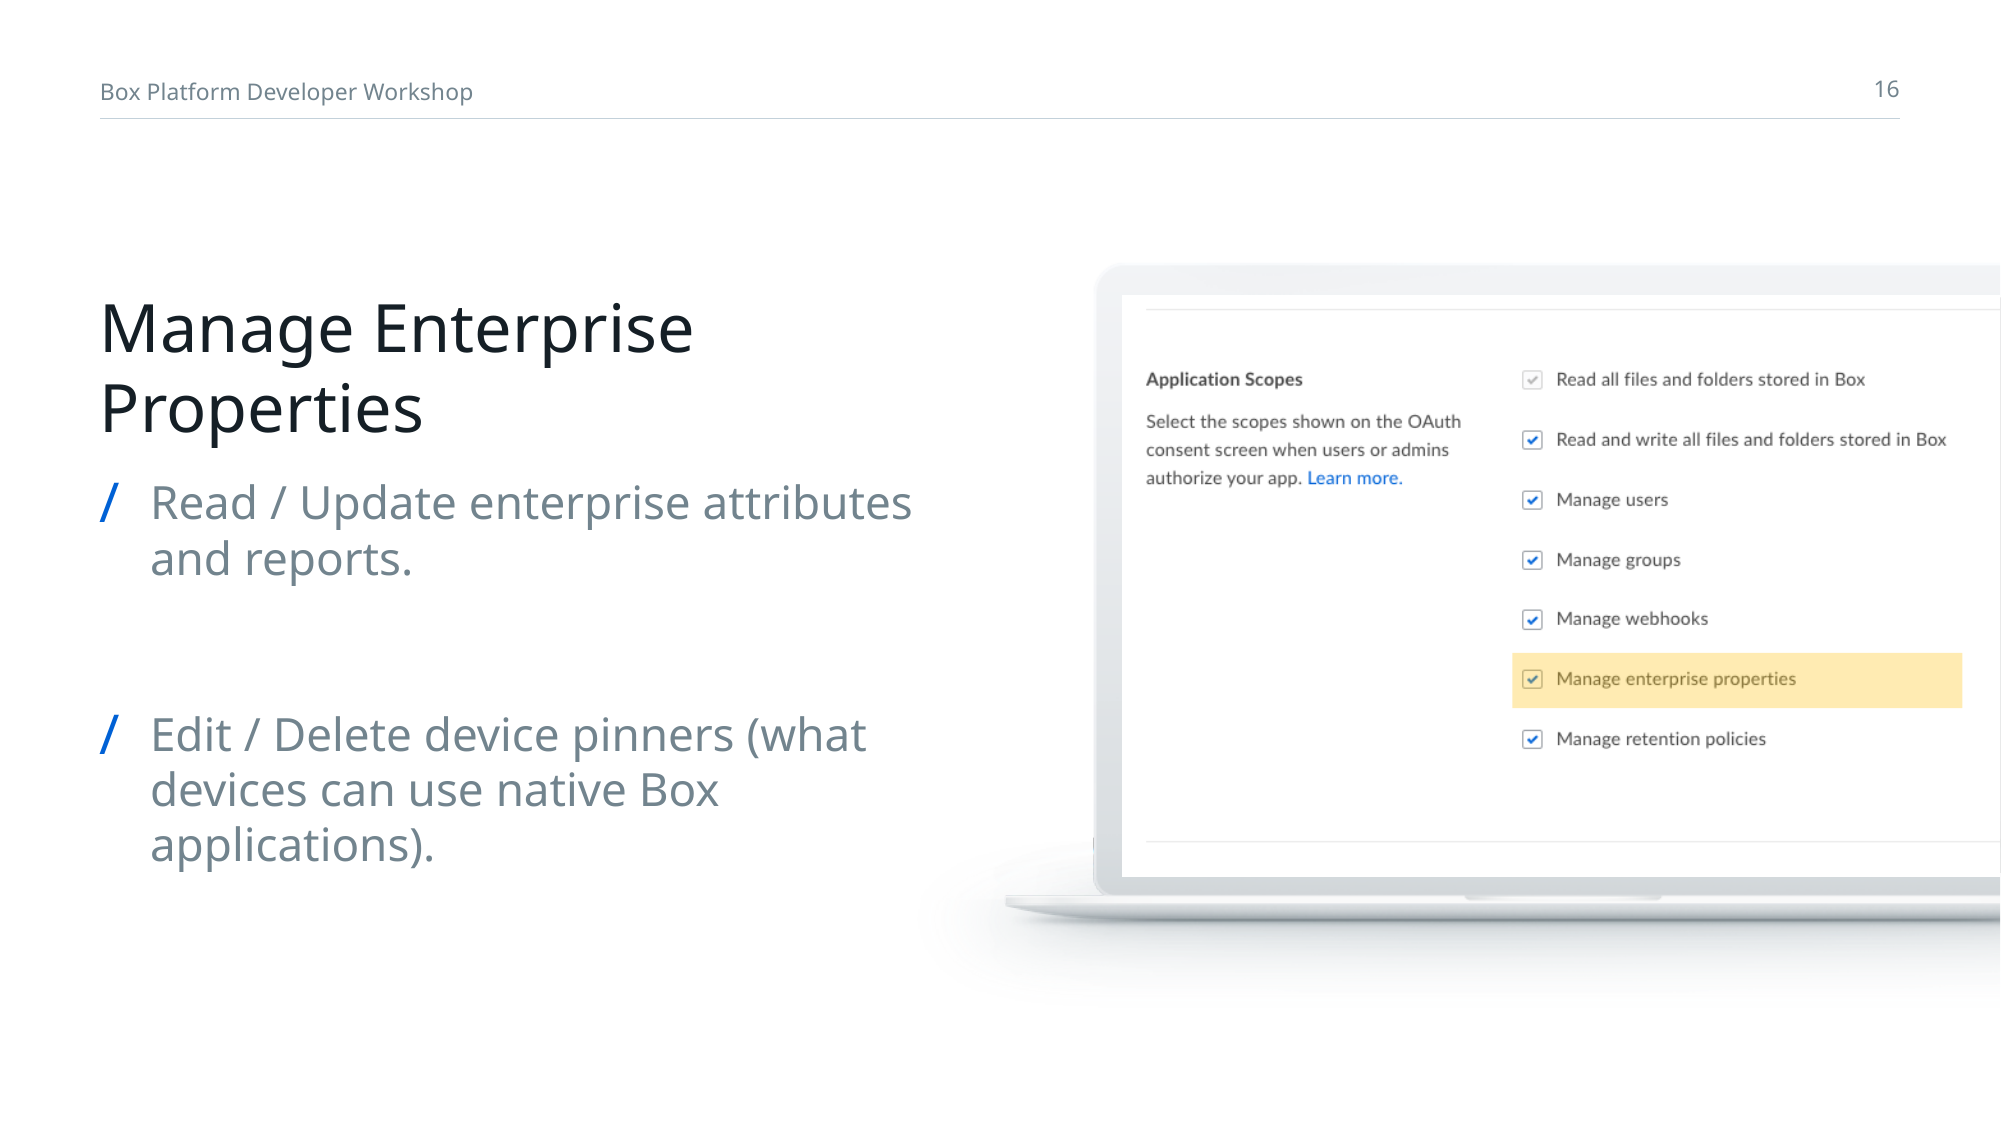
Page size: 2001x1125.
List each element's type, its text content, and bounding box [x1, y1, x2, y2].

picture [863, 161, 2001, 1080]
list Read / Update enterprise attributes and reports. Edit / Delete device pinners (what devices can use native Box applications). [99, 474, 950, 1100]
list Manage Enterprise Properties [99, 278, 1011, 412]
